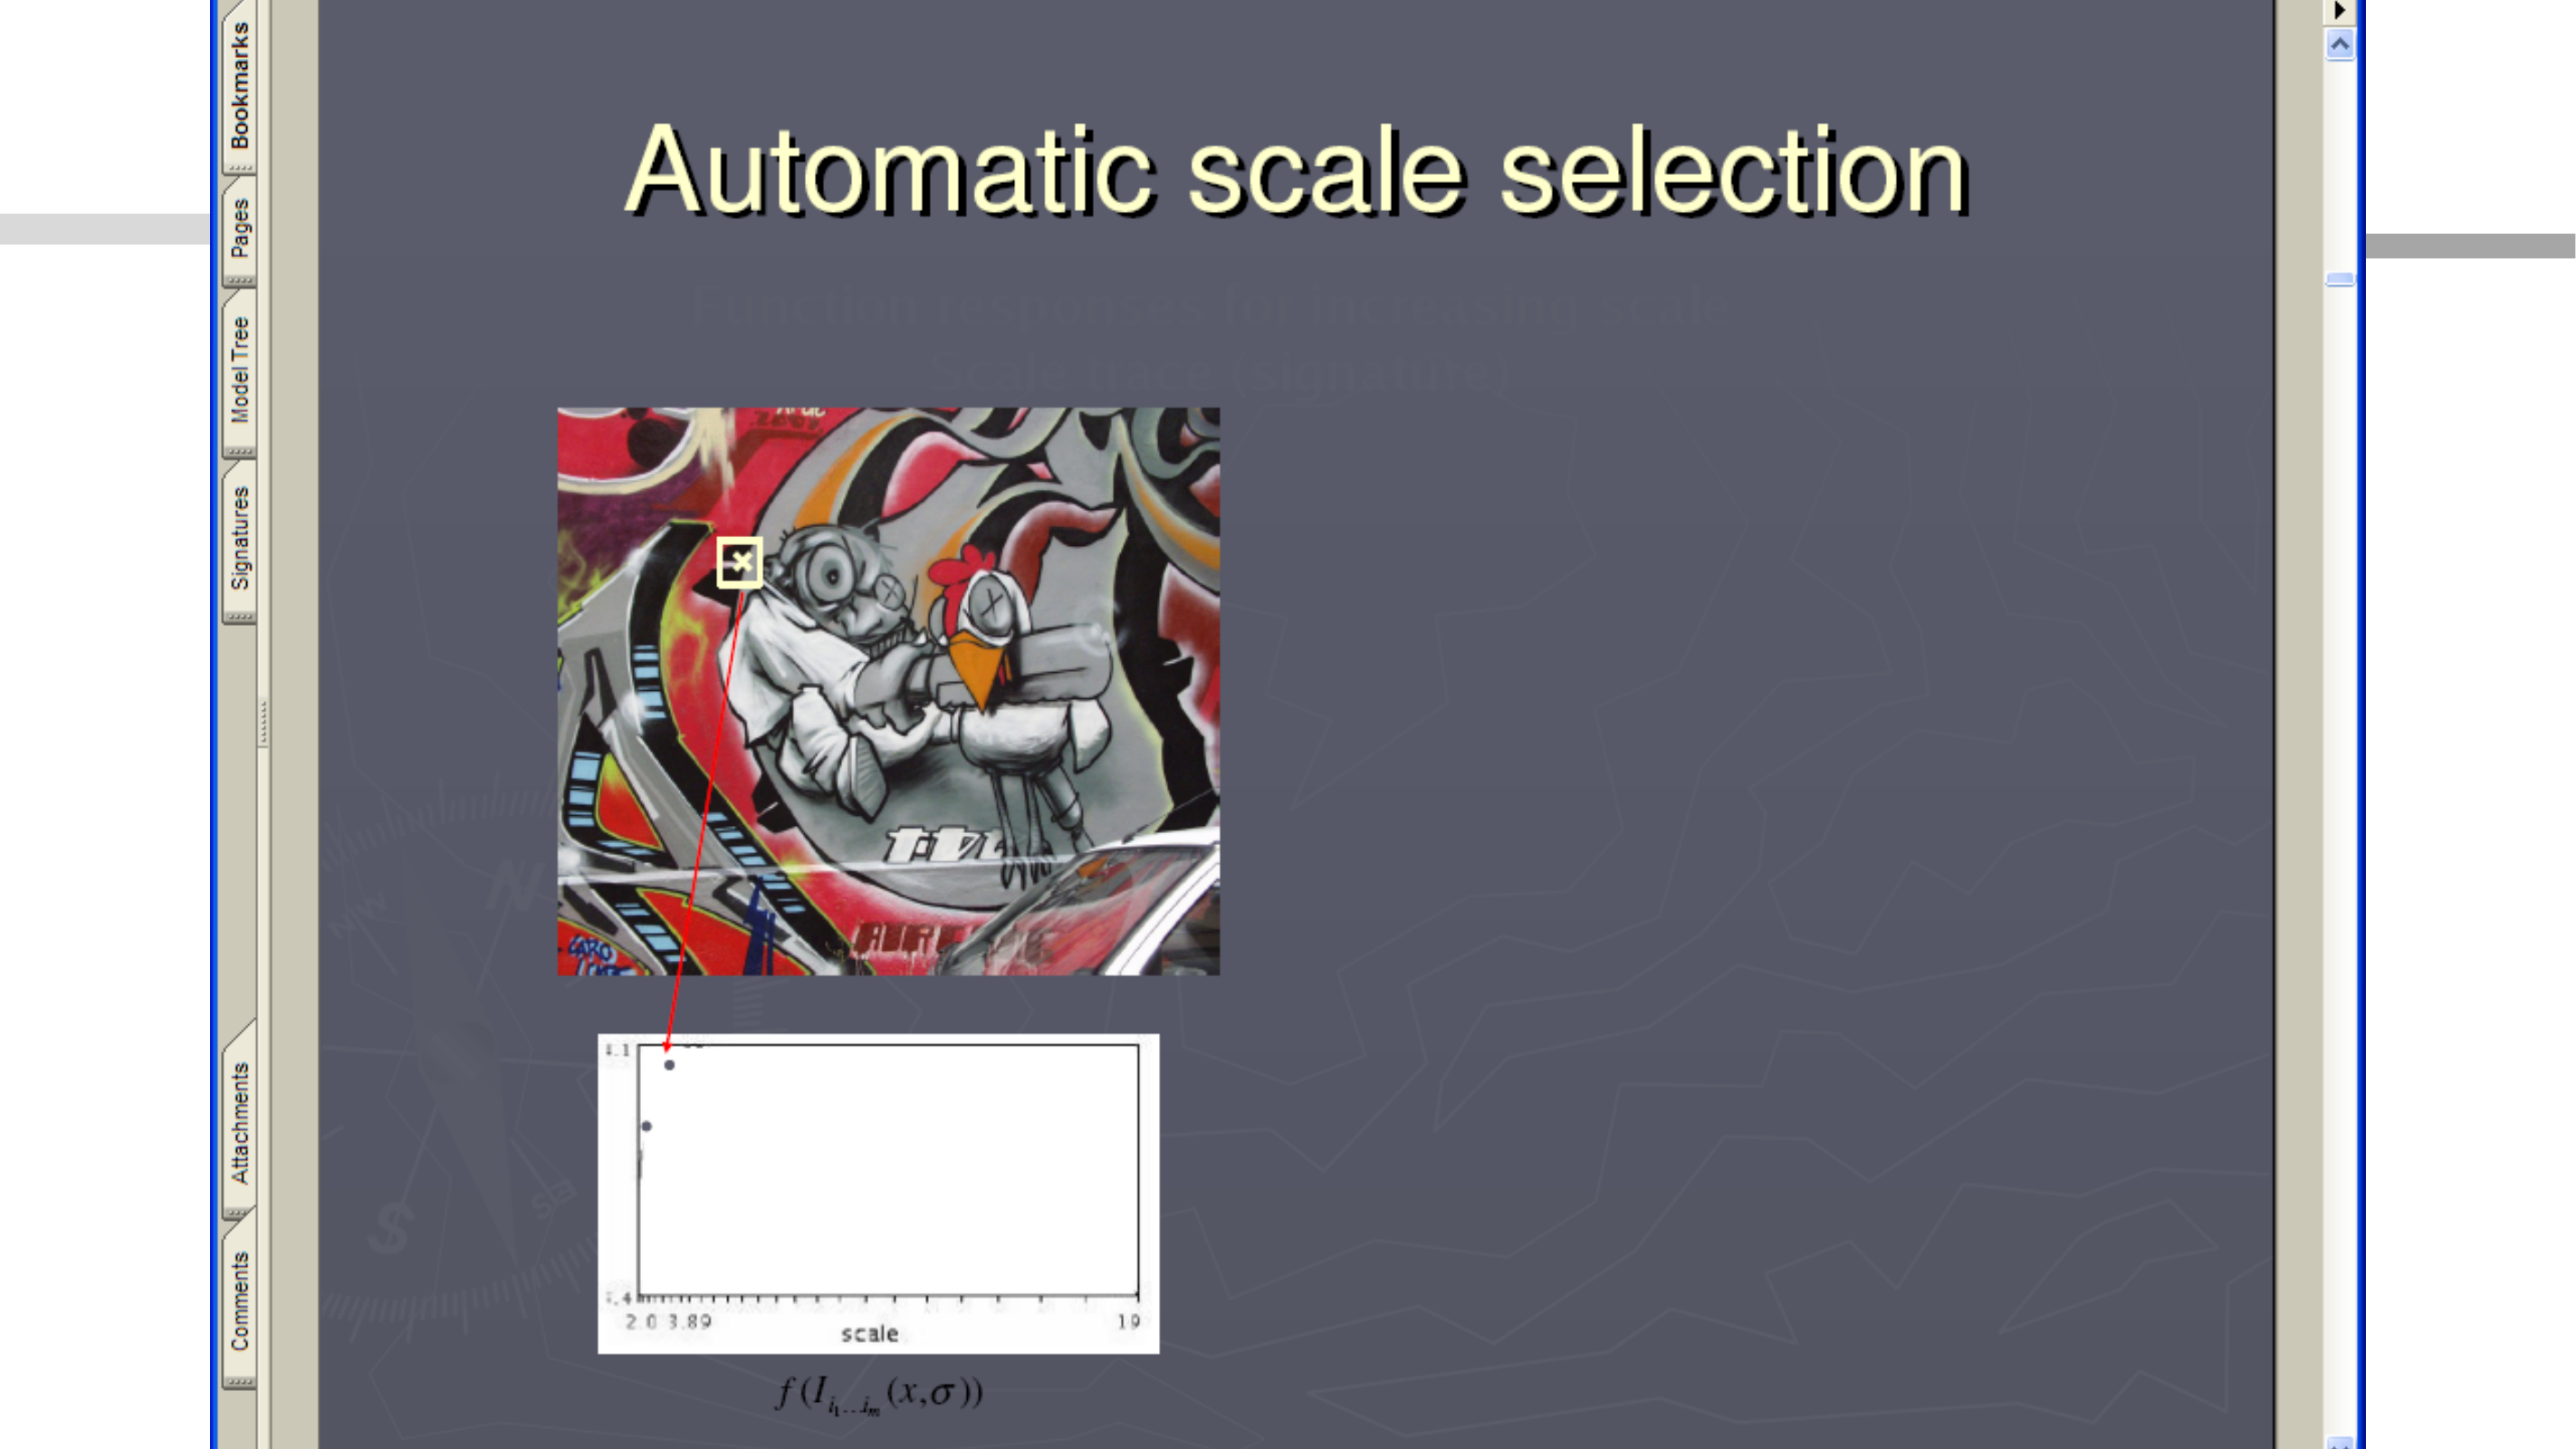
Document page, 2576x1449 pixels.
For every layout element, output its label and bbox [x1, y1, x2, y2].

picture [210, 0, 2366, 1449]
